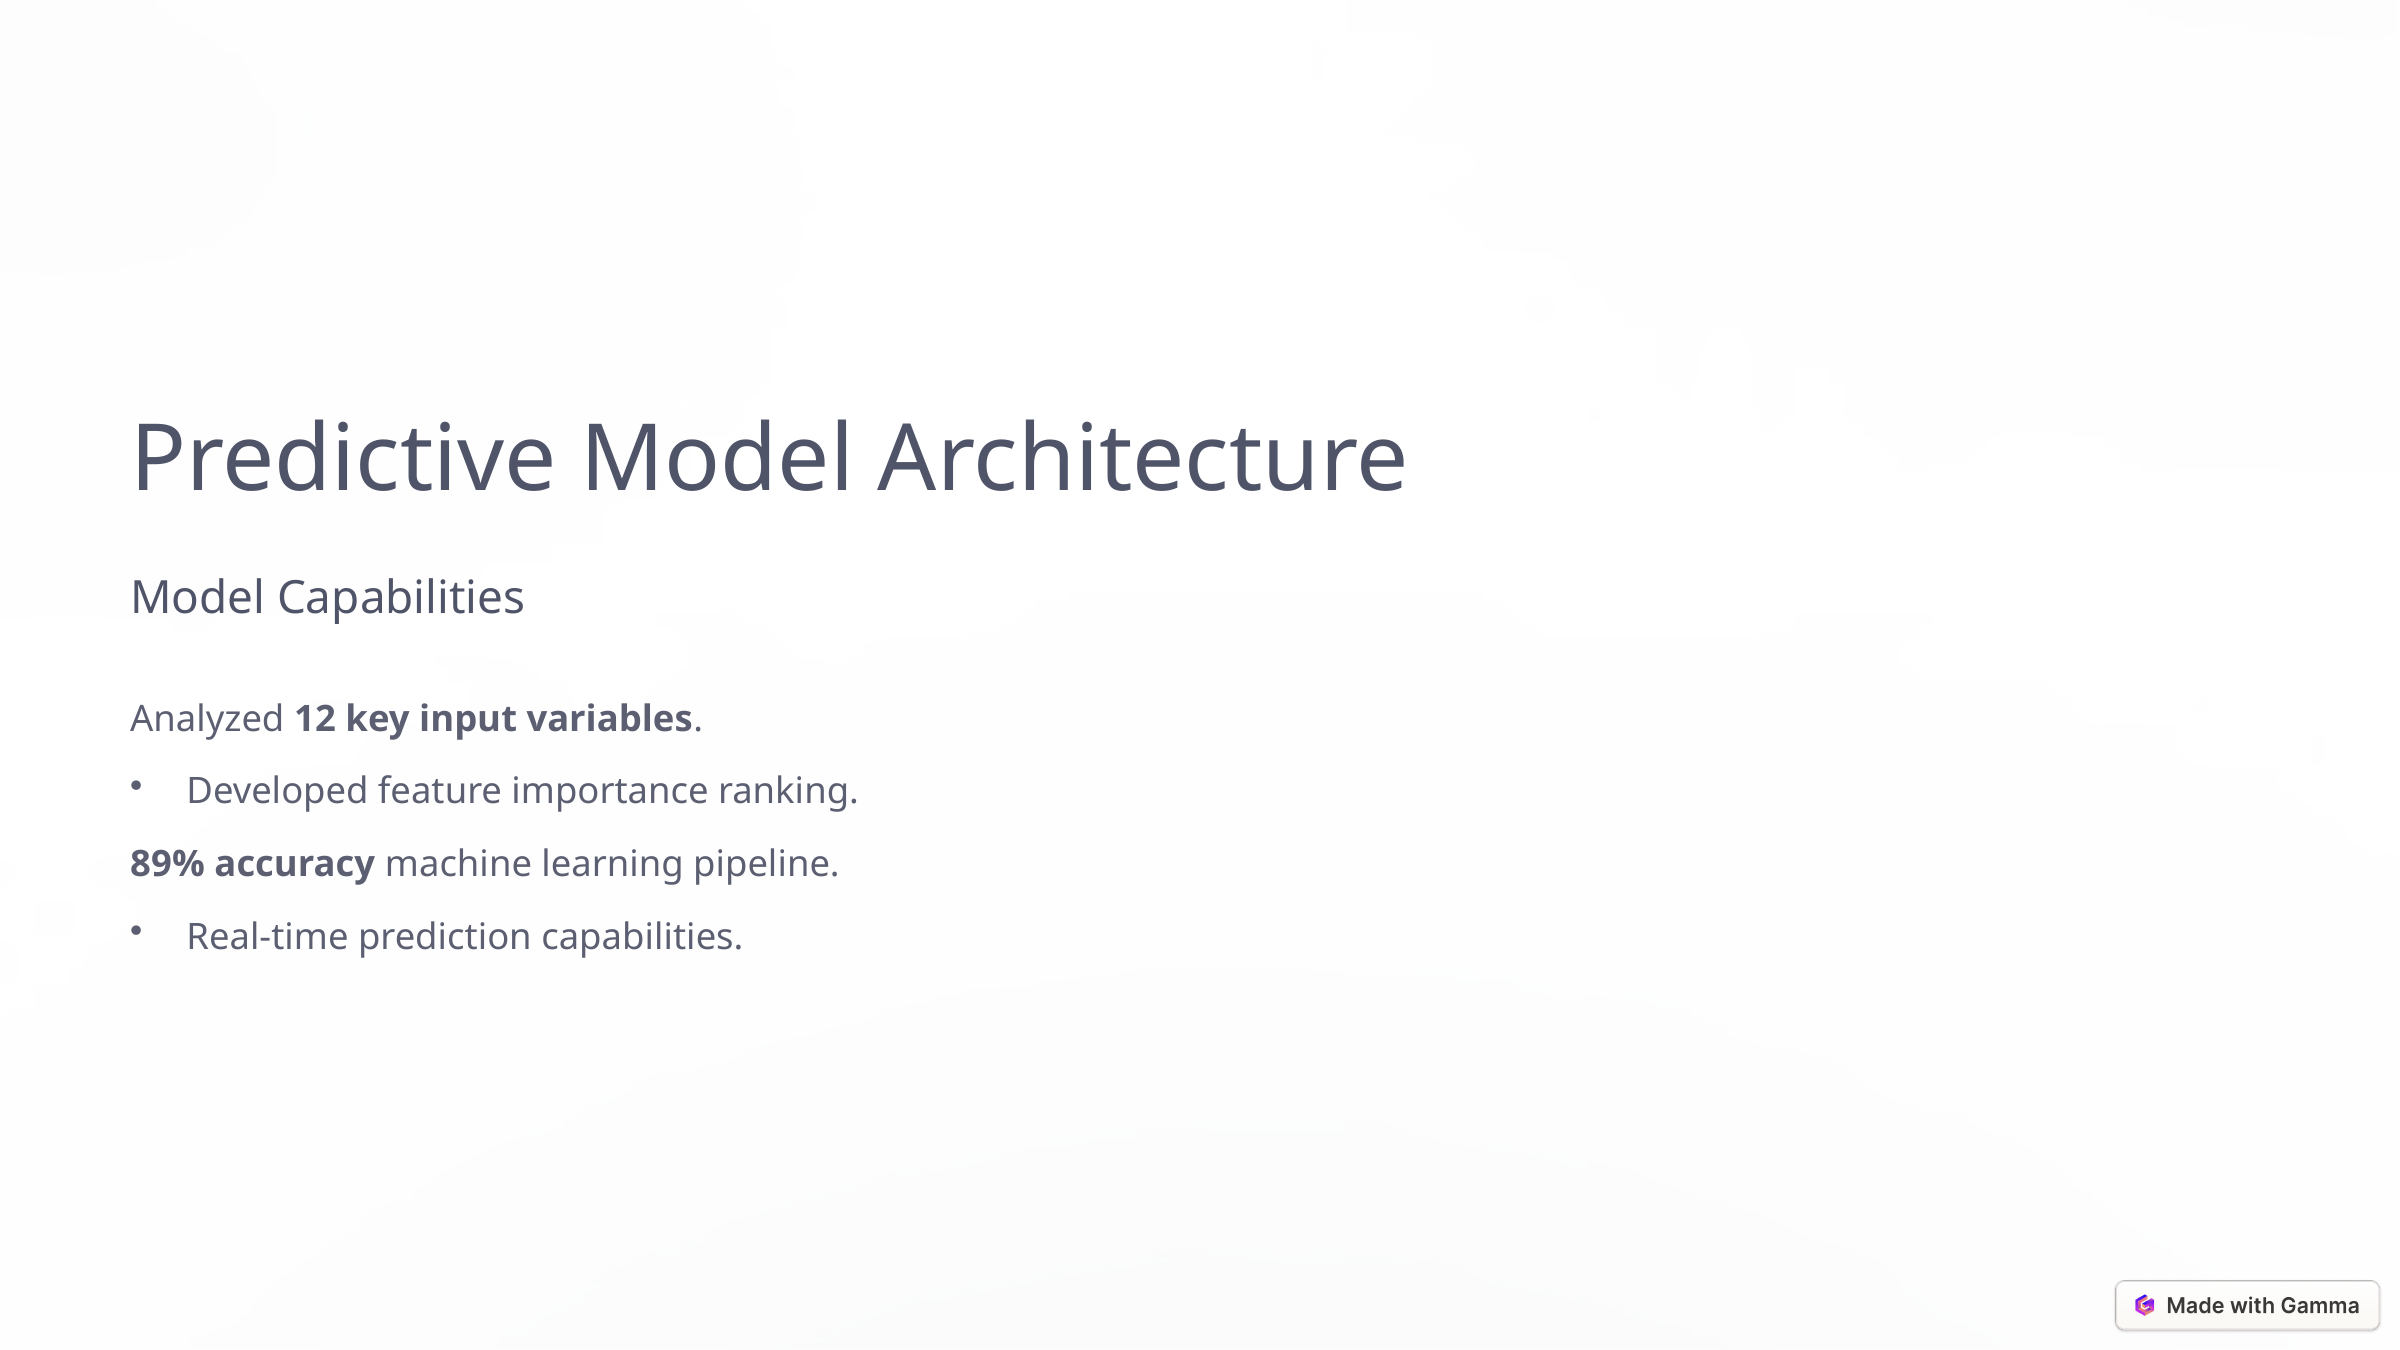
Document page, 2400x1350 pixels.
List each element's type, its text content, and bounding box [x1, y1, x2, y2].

text_box Real-time prediction capabilities. [130, 896, 2270, 957]
text_box Developed feature importance ranking. [130, 751, 2270, 812]
text_box Model Capabilities [130, 565, 596, 624]
text_box Analyzed 12 key input variables. [130, 679, 2270, 739]
text_box Predictive Model Architecture [130, 393, 1444, 510]
picture [2106, 1271, 2389, 1339]
text_box 89% accuracy machine learning pipeline. [130, 824, 2270, 884]
